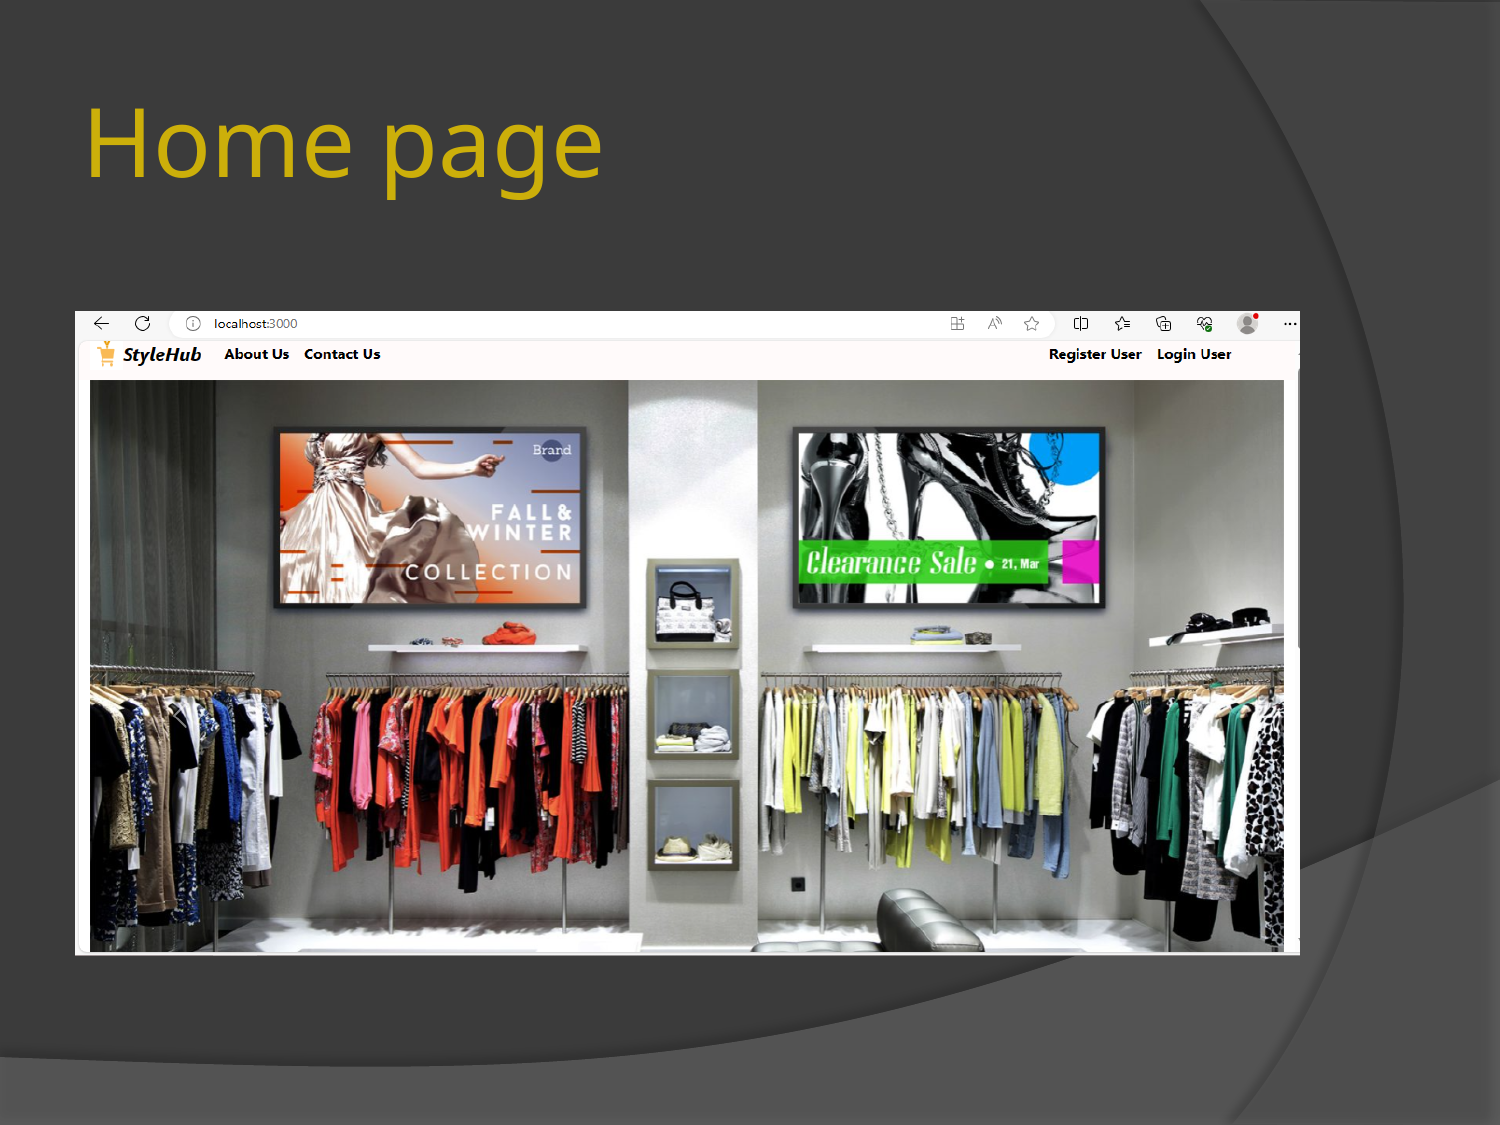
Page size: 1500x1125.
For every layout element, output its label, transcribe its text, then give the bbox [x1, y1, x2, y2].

title Home page [75, 45, 1300, 233]
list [74, 311, 1301, 957]
